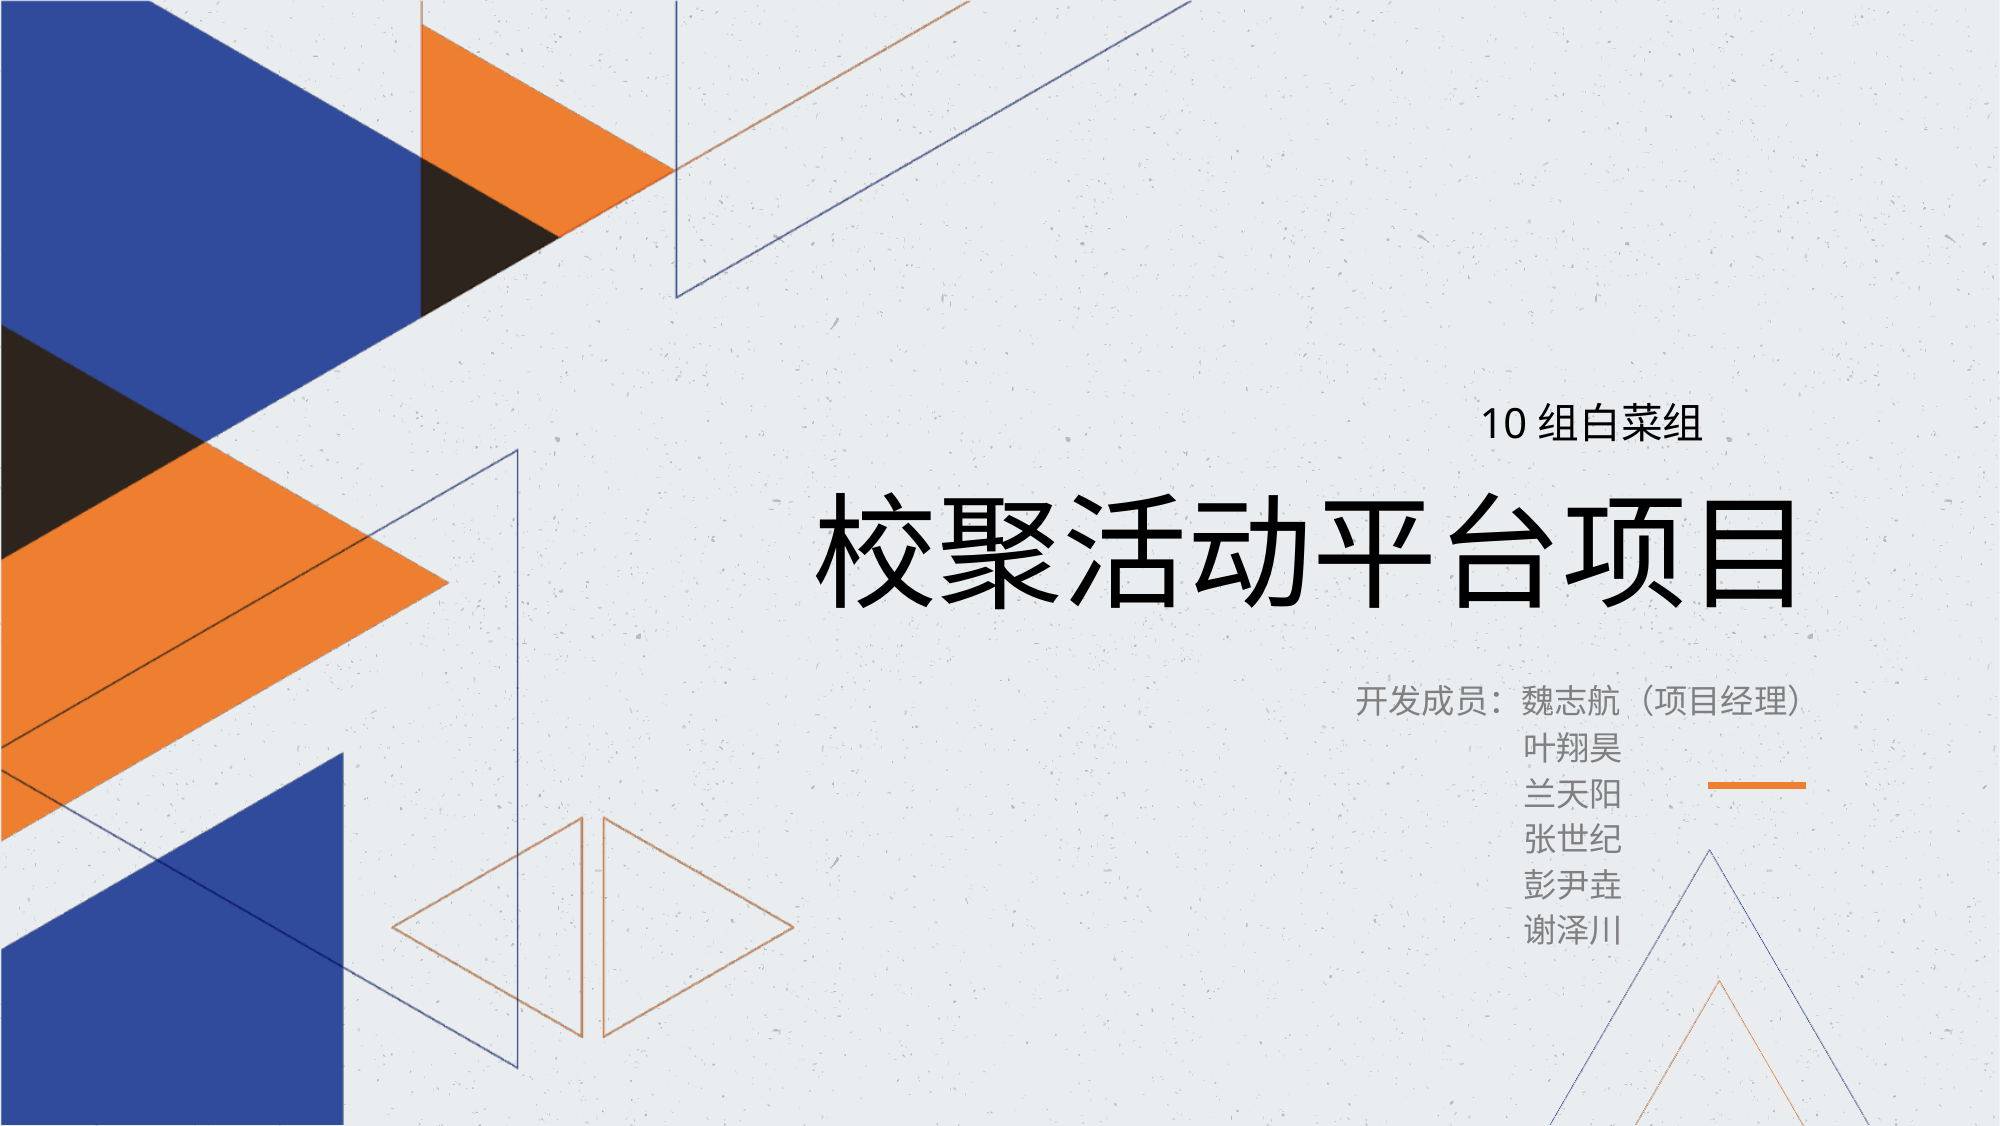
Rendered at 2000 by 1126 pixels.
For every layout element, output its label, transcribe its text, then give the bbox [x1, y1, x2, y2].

text_box 叶翔昊 兰天阳 张世纪 彭尹垚 谢泽川 [1495, 714, 1638, 957]
text_box 10组白菜组 [1464, 389, 1806, 454]
text_box 校聚活动平台项目 [1195, 466, 1827, 632]
text_box 开发成员：魏志航（项目经理） [1195, 667, 1836, 728]
picture [0, 0, 2000, 1126]
